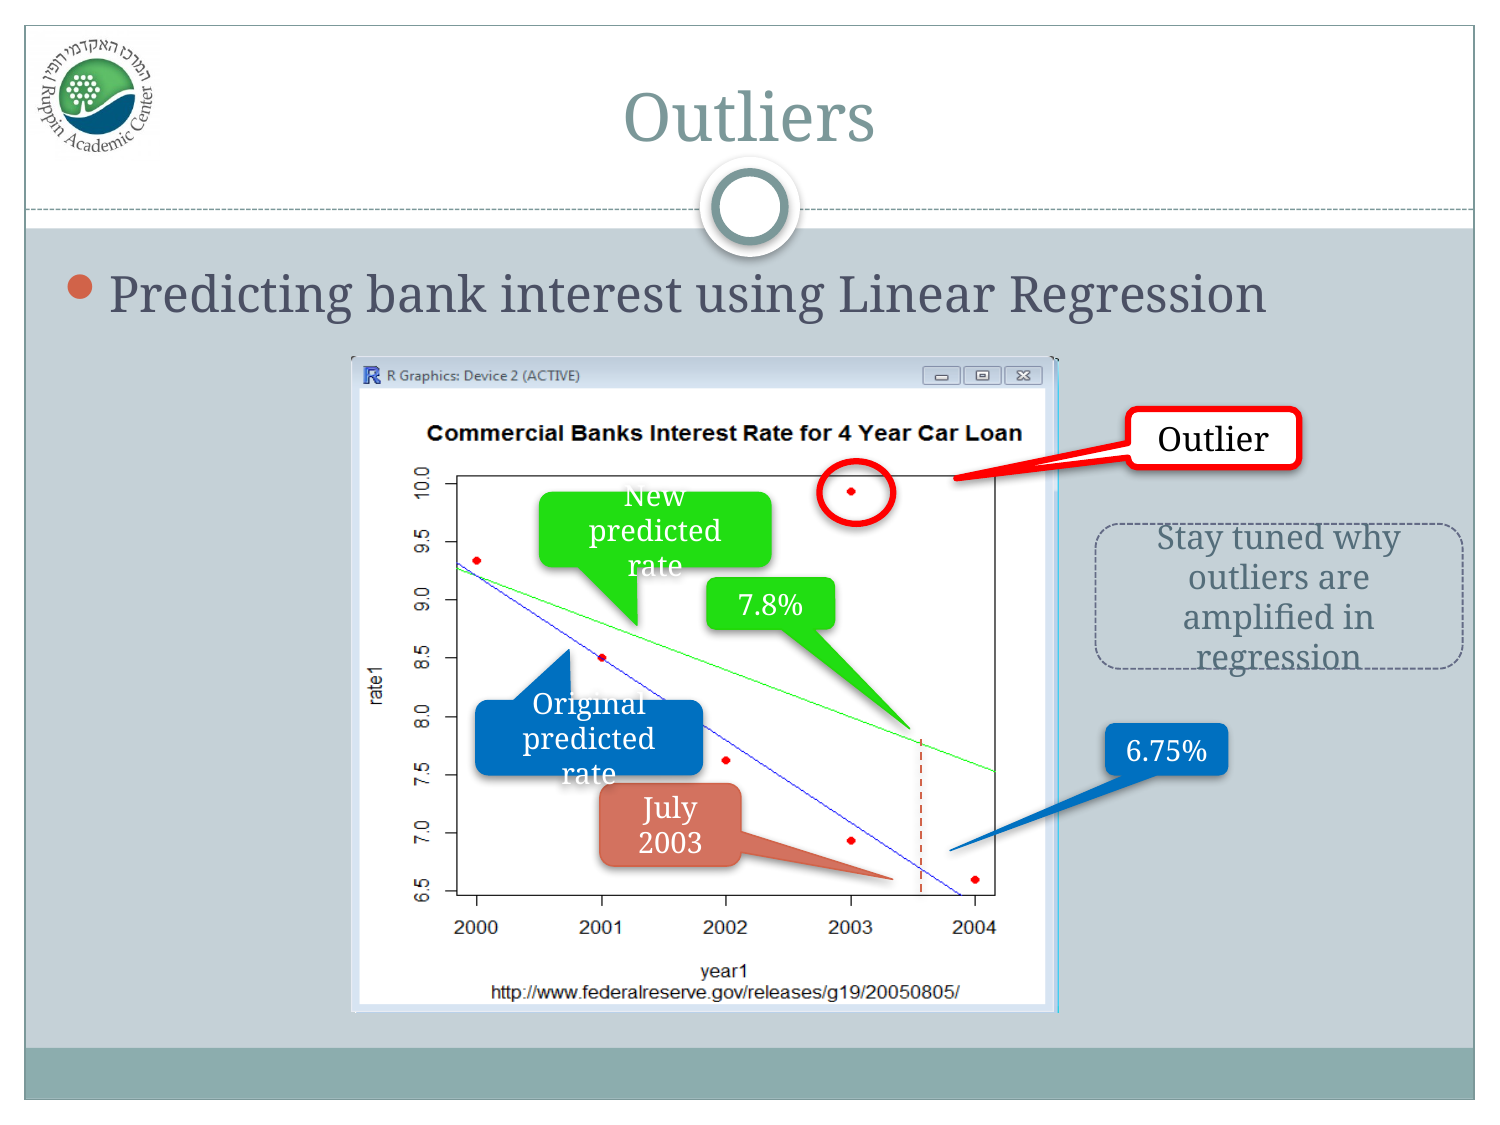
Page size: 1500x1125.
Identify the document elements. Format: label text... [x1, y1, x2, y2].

picture [350, 356, 1059, 1013]
text_box Stay tuned why outliers are amplified in regression [1094, 522, 1464, 670]
text_box Predicting bank interest using Linear Regression [49, 255, 1445, 1006]
list [31, 264, 1480, 1047]
title Outliers [49, 37, 1450, 162]
picture [29, 30, 160, 161]
